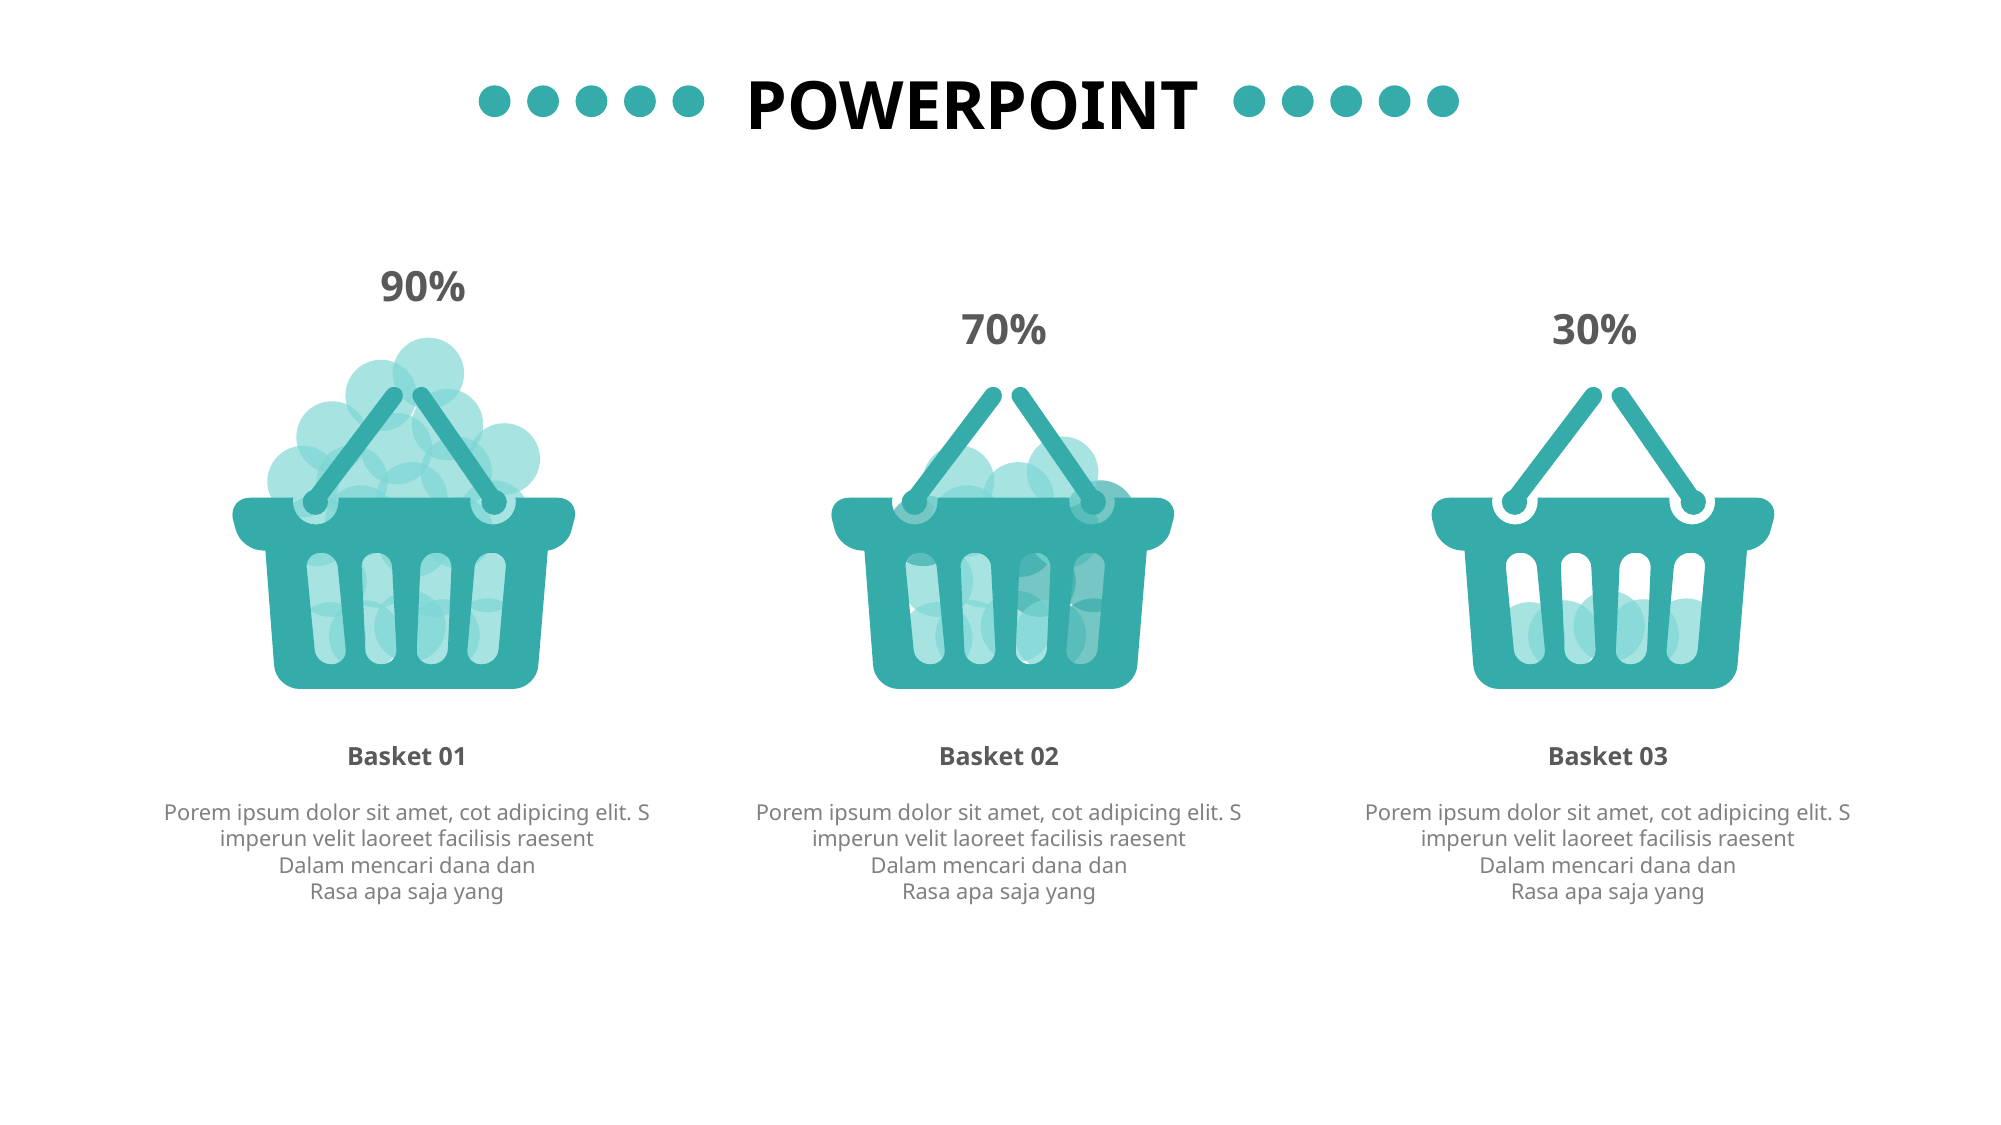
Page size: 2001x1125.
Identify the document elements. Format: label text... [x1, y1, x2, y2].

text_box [1429, 385, 1777, 689]
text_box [829, 385, 1177, 689]
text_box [1344, 733, 1872, 913]
text_box 30% [1537, 295, 1653, 360]
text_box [735, 733, 1263, 913]
text_box 90% [365, 252, 481, 318]
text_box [144, 733, 671, 913]
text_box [478, 55, 1459, 152]
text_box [230, 385, 578, 689]
text_box 70% [946, 295, 1062, 360]
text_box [267, 337, 540, 385]
